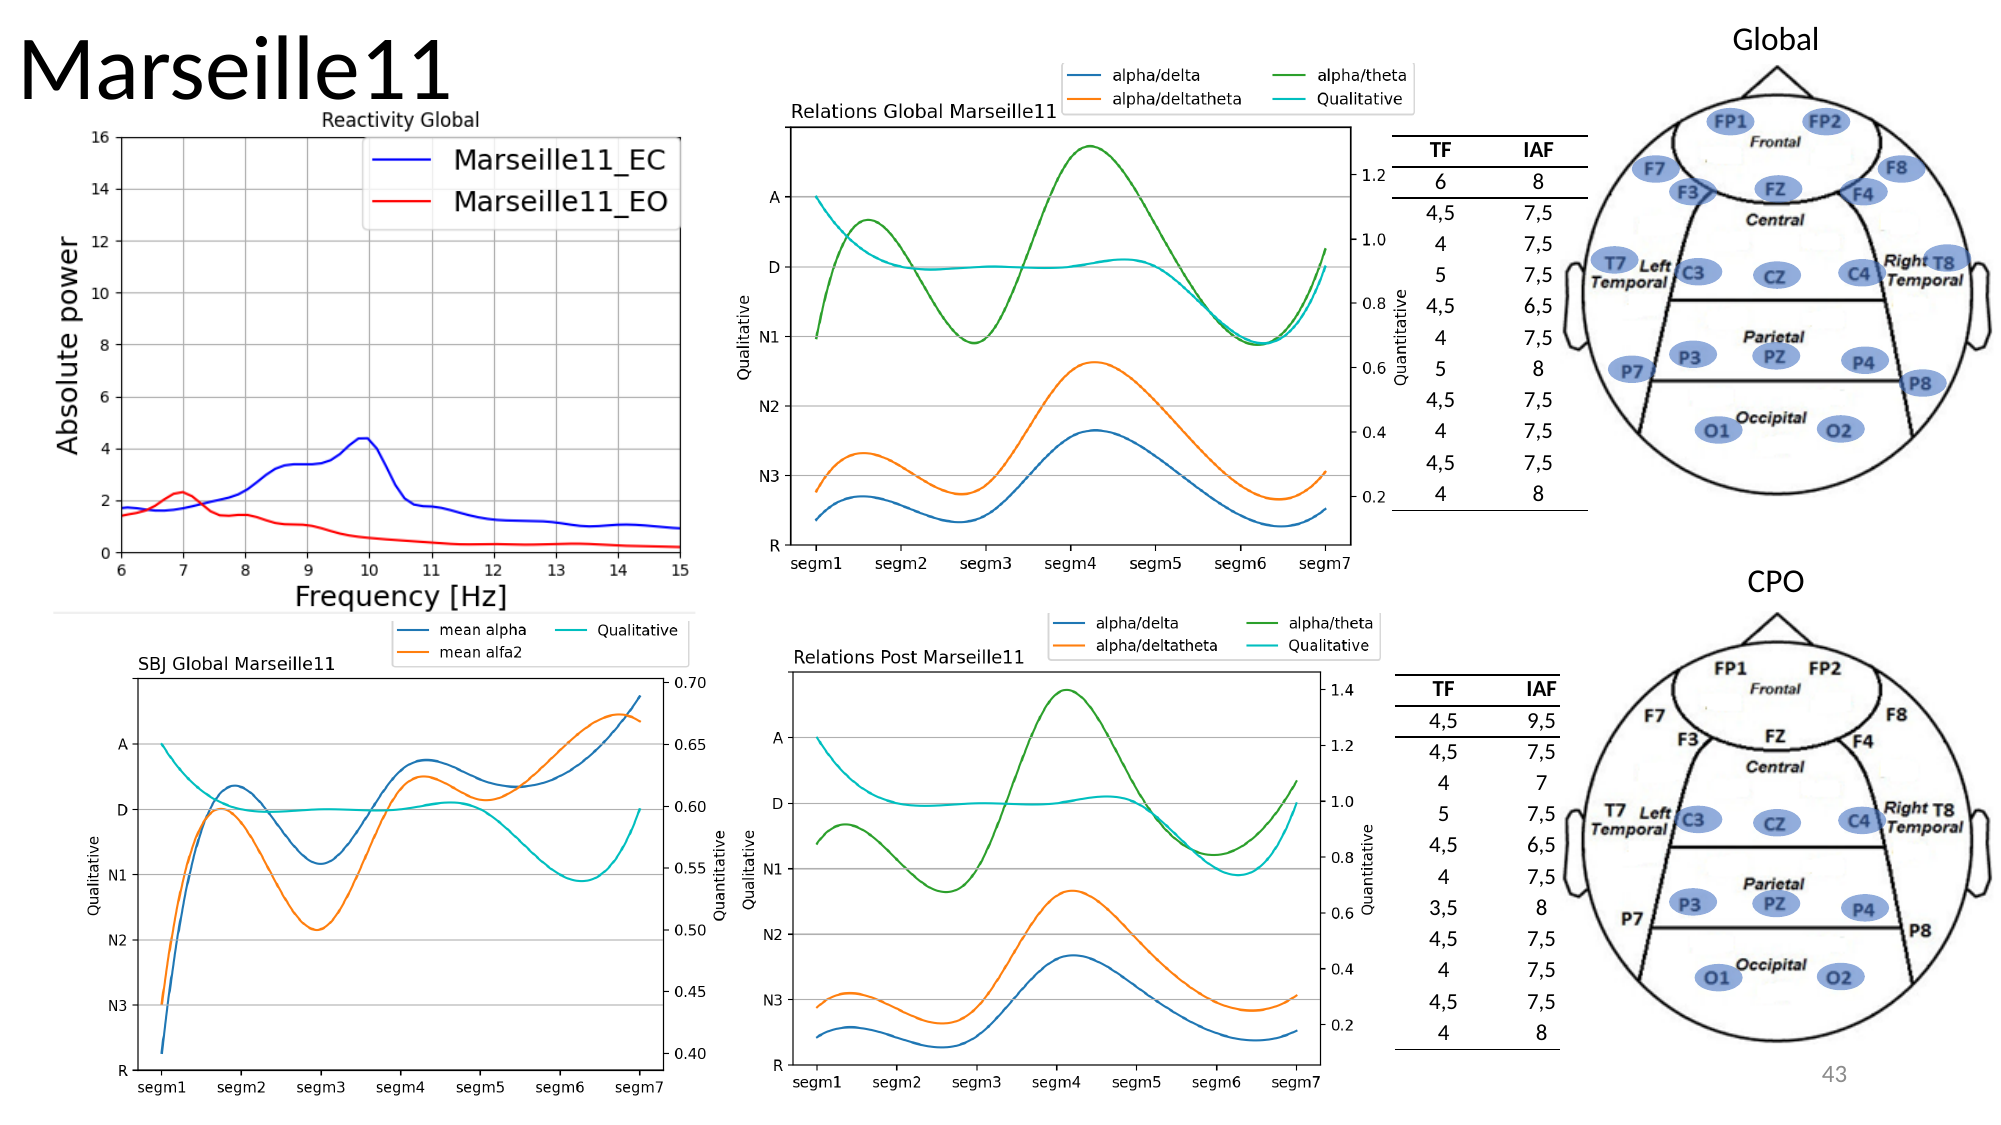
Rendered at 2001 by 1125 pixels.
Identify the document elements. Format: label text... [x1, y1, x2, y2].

text_box Marseille11 [1, 0, 469, 125]
table_cell 7,5 [1493, 738, 1560, 768]
table_cell 7,5 [1490, 261, 1560, 292]
table_cell 7,5 [1490, 323, 1560, 354]
table_cell 5 [1395, 800, 1493, 831]
table_cell 3,5 [1395, 893, 1493, 925]
table_cell 4 [1395, 956, 1493, 987]
table_cell 8 [1493, 893, 1560, 925]
table_cell 4,5 [1395, 738, 1493, 768]
table_cell 8 [1490, 479, 1588, 510]
table_header IAF [1490, 137, 1560, 166]
table_cell 4 [1417, 479, 1490, 510]
picture [730, 63, 1417, 579]
table_cell 7,5 [1490, 229, 1560, 261]
table_cell 4,5 [1417, 386, 1490, 417]
table_cell 5 [1417, 354, 1490, 386]
table_cell 4 [1395, 862, 1493, 893]
table_cell 4,5 [1417, 199, 1490, 229]
table_cell 7,5 [1490, 199, 1560, 229]
table_cell 4,5 [1395, 925, 1493, 956]
table_cell 4 [1417, 229, 1490, 261]
table_header TF [1417, 137, 1490, 166]
slide_number 43 [1412, 1050, 1863, 1103]
table_cell 5 [1417, 261, 1490, 292]
picture [739, 613, 1382, 1095]
table_cell 4 [1395, 1018, 1493, 1049]
table_cell 4 [1395, 768, 1493, 800]
table_cell 7,5 [1493, 862, 1560, 893]
table_cell 4,5 [1417, 292, 1490, 323]
table_cell 4 [1417, 417, 1490, 448]
table_cell 7 [1493, 768, 1560, 800]
table_cell 7,5 [1493, 956, 1560, 987]
table_cell 8 [1493, 1018, 1560, 1049]
table_cell 7,5 [1490, 386, 1560, 417]
picture [1560, 611, 2000, 1051]
table_cell 7,5 [1490, 417, 1560, 448]
table_header IAF [1493, 676, 1560, 705]
table_cell 6 [1417, 168, 1490, 197]
table_cell 4,5 [1395, 831, 1493, 862]
table_header TF [1395, 676, 1493, 705]
table_cell 7,5 [1493, 987, 1560, 1018]
table_cell 4 [1417, 323, 1490, 354]
table_cell 8 [1490, 168, 1560, 197]
table_cell 4,5 [1417, 448, 1490, 479]
table_cell 7,5 [1493, 800, 1560, 831]
table_cell 4,5 [1395, 987, 1493, 1018]
text_box CPO [1732, 551, 1820, 607]
table_cell 4,5 [1395, 707, 1493, 736]
picture [1560, 64, 2000, 504]
table_cell 9,5 [1493, 707, 1560, 736]
picture [81, 621, 727, 1103]
table_cell 7,5 [1493, 925, 1560, 956]
table_cell 8 [1490, 354, 1560, 386]
table_cell 6,5 [1490, 292, 1560, 323]
picture [53, 107, 696, 614]
table_cell 7,5 [1490, 448, 1560, 479]
text_box Global [1717, 9, 1836, 64]
table_cell 6,5 [1493, 831, 1560, 862]
